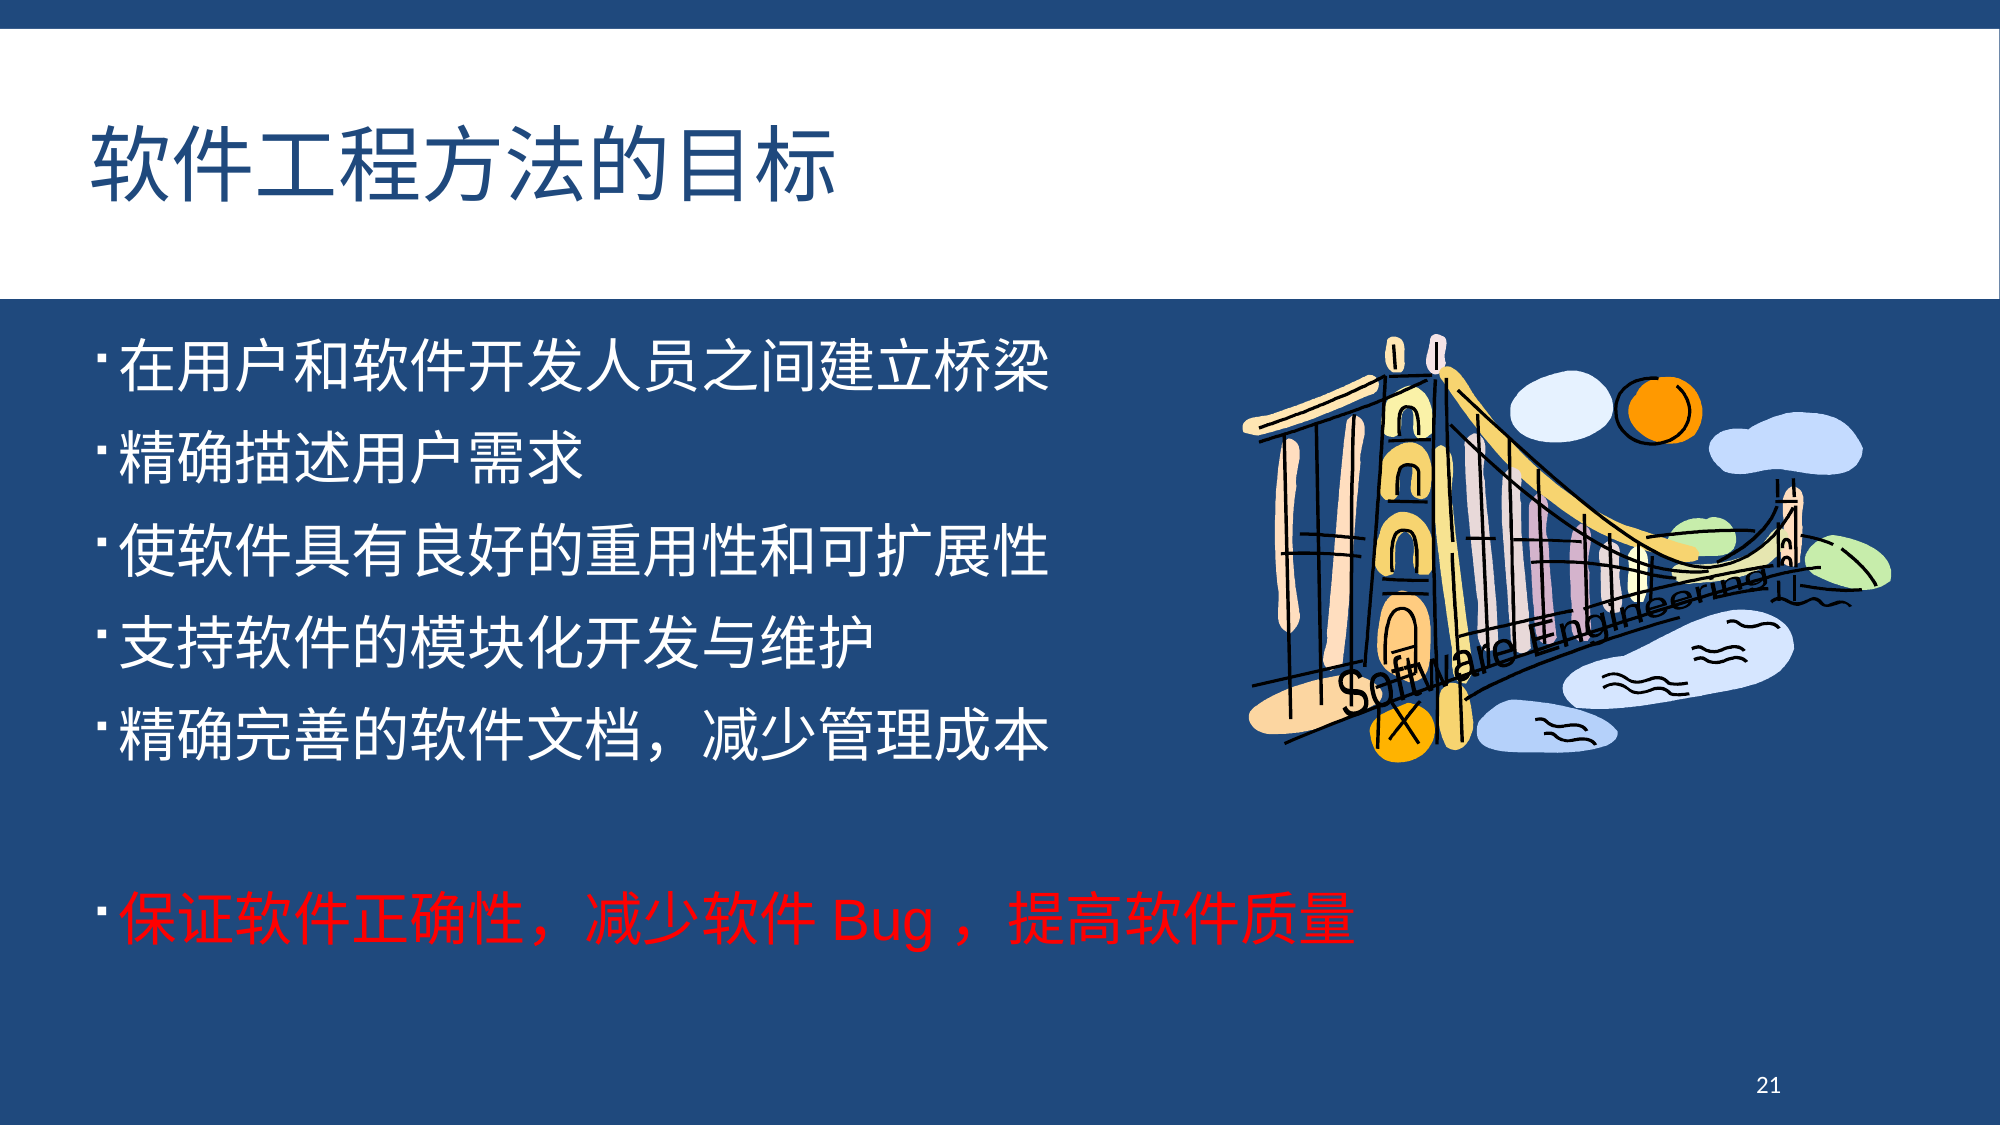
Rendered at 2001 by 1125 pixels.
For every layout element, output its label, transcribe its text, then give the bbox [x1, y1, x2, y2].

title 软件工程方法的目标 [73, 46, 1924, 295]
slide_number 21 [1748, 1053, 1924, 1114]
list 在用户和软件开发人员之间建立桥梁 精确描述用户需求 使软件具有良好的重用性和可扩展性 支持软件的模块化开发与维护 精确完善的软件文档，减少管理成本 保证软件正确性，减少软件Bug，提高软件质量 [73, 329, 1924, 1020]
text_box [1242, 329, 1896, 767]
